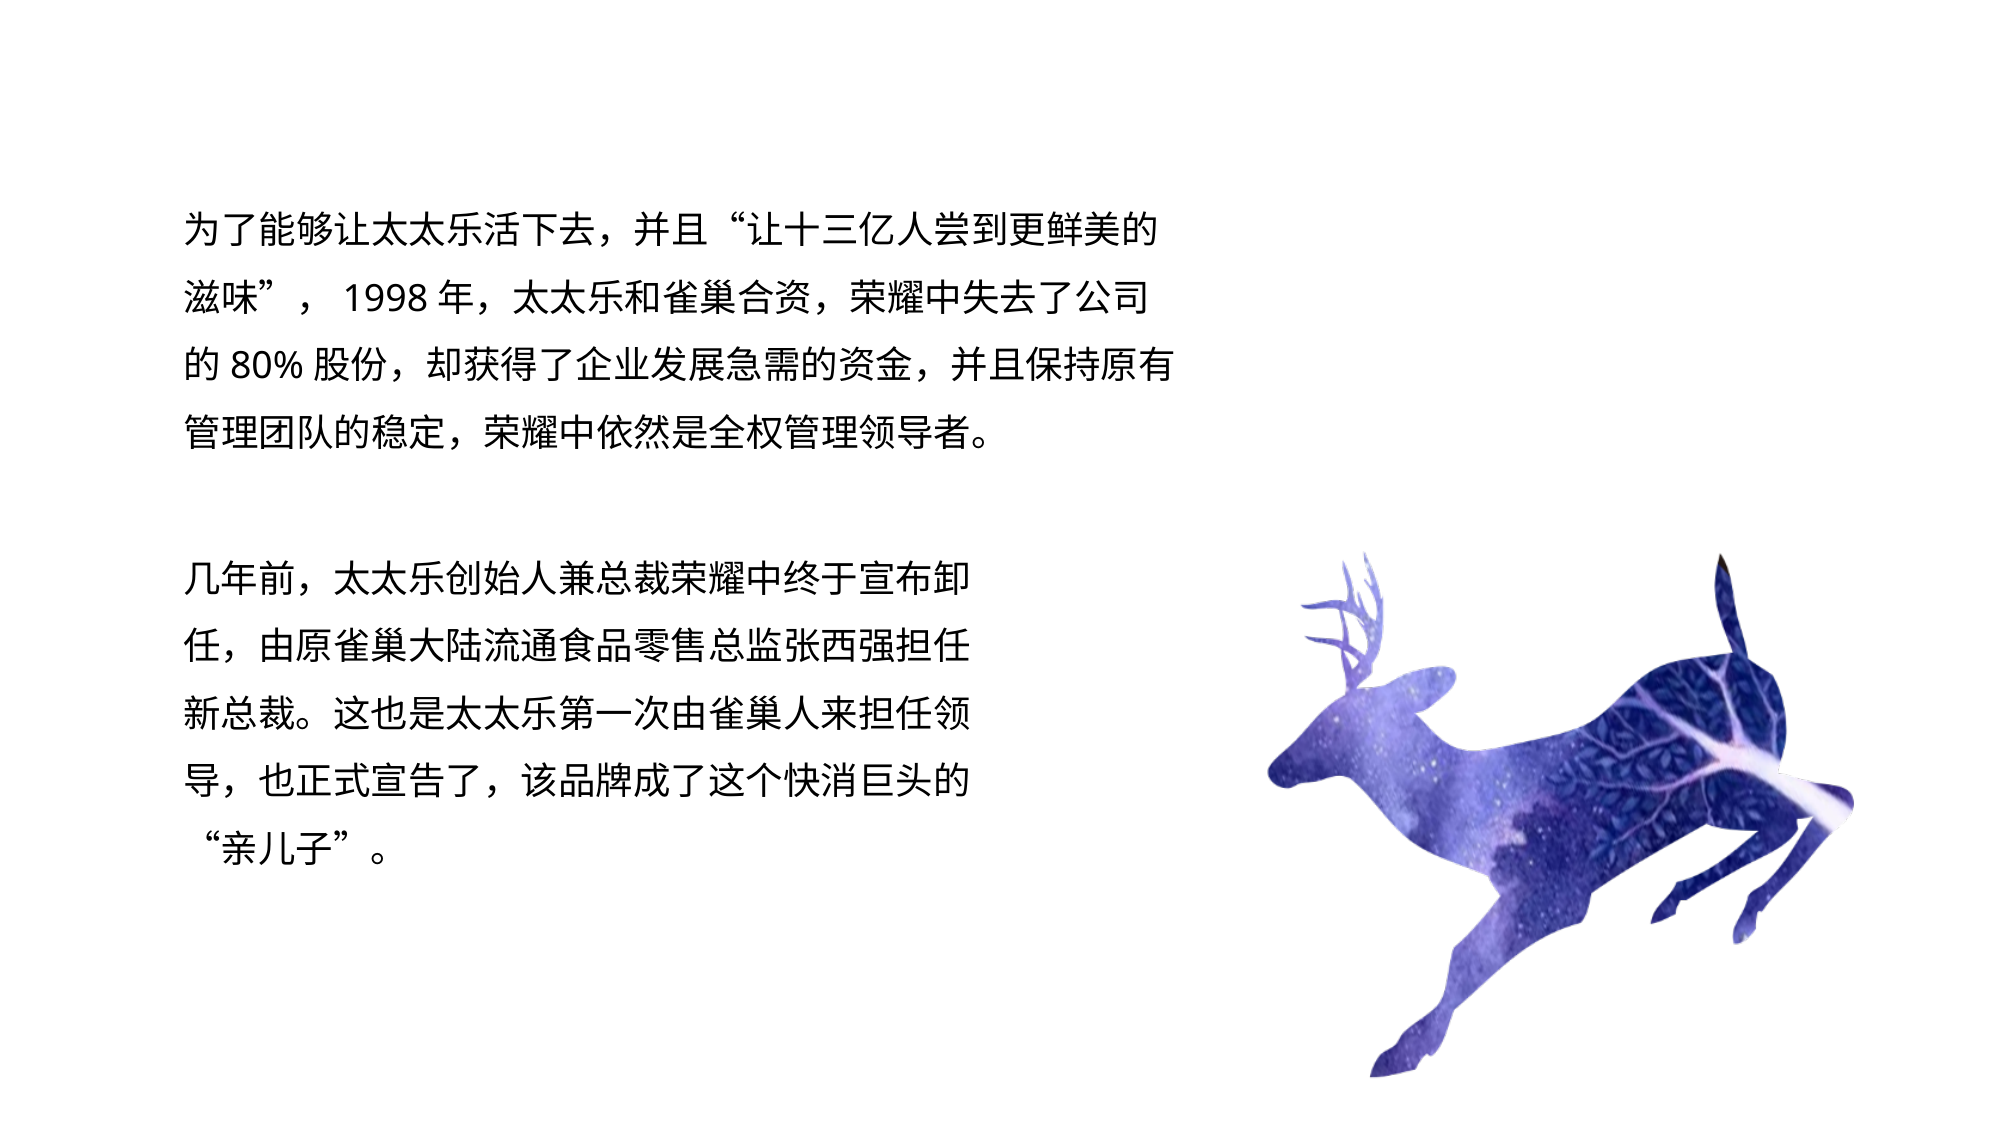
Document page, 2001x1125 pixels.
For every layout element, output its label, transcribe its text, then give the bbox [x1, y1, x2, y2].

text_box 几年前，太太乐创始人兼总裁荣耀中终于宣布卸任，由原雀巢大陆流通食品零售总监张西强担任新总裁。这也是太太乐第一次由雀巢人来担任领导，也正式宣告了，该品牌成了这个快消巨头的“亲儿子”。 [168, 525, 1000, 878]
text_box 为了能够让太太乐活下去，并且“让十三亿人尝到更鲜美的滋味”，1998年，太太乐和雀巢合资，荣耀中失去了公司的80%股份，却获得了企业发展急需的资金，并且保持原有管理团队的稳定，荣耀中依然是全权管理领导者。 [168, 176, 1200, 462]
picture [1229, 354, 1898, 1125]
